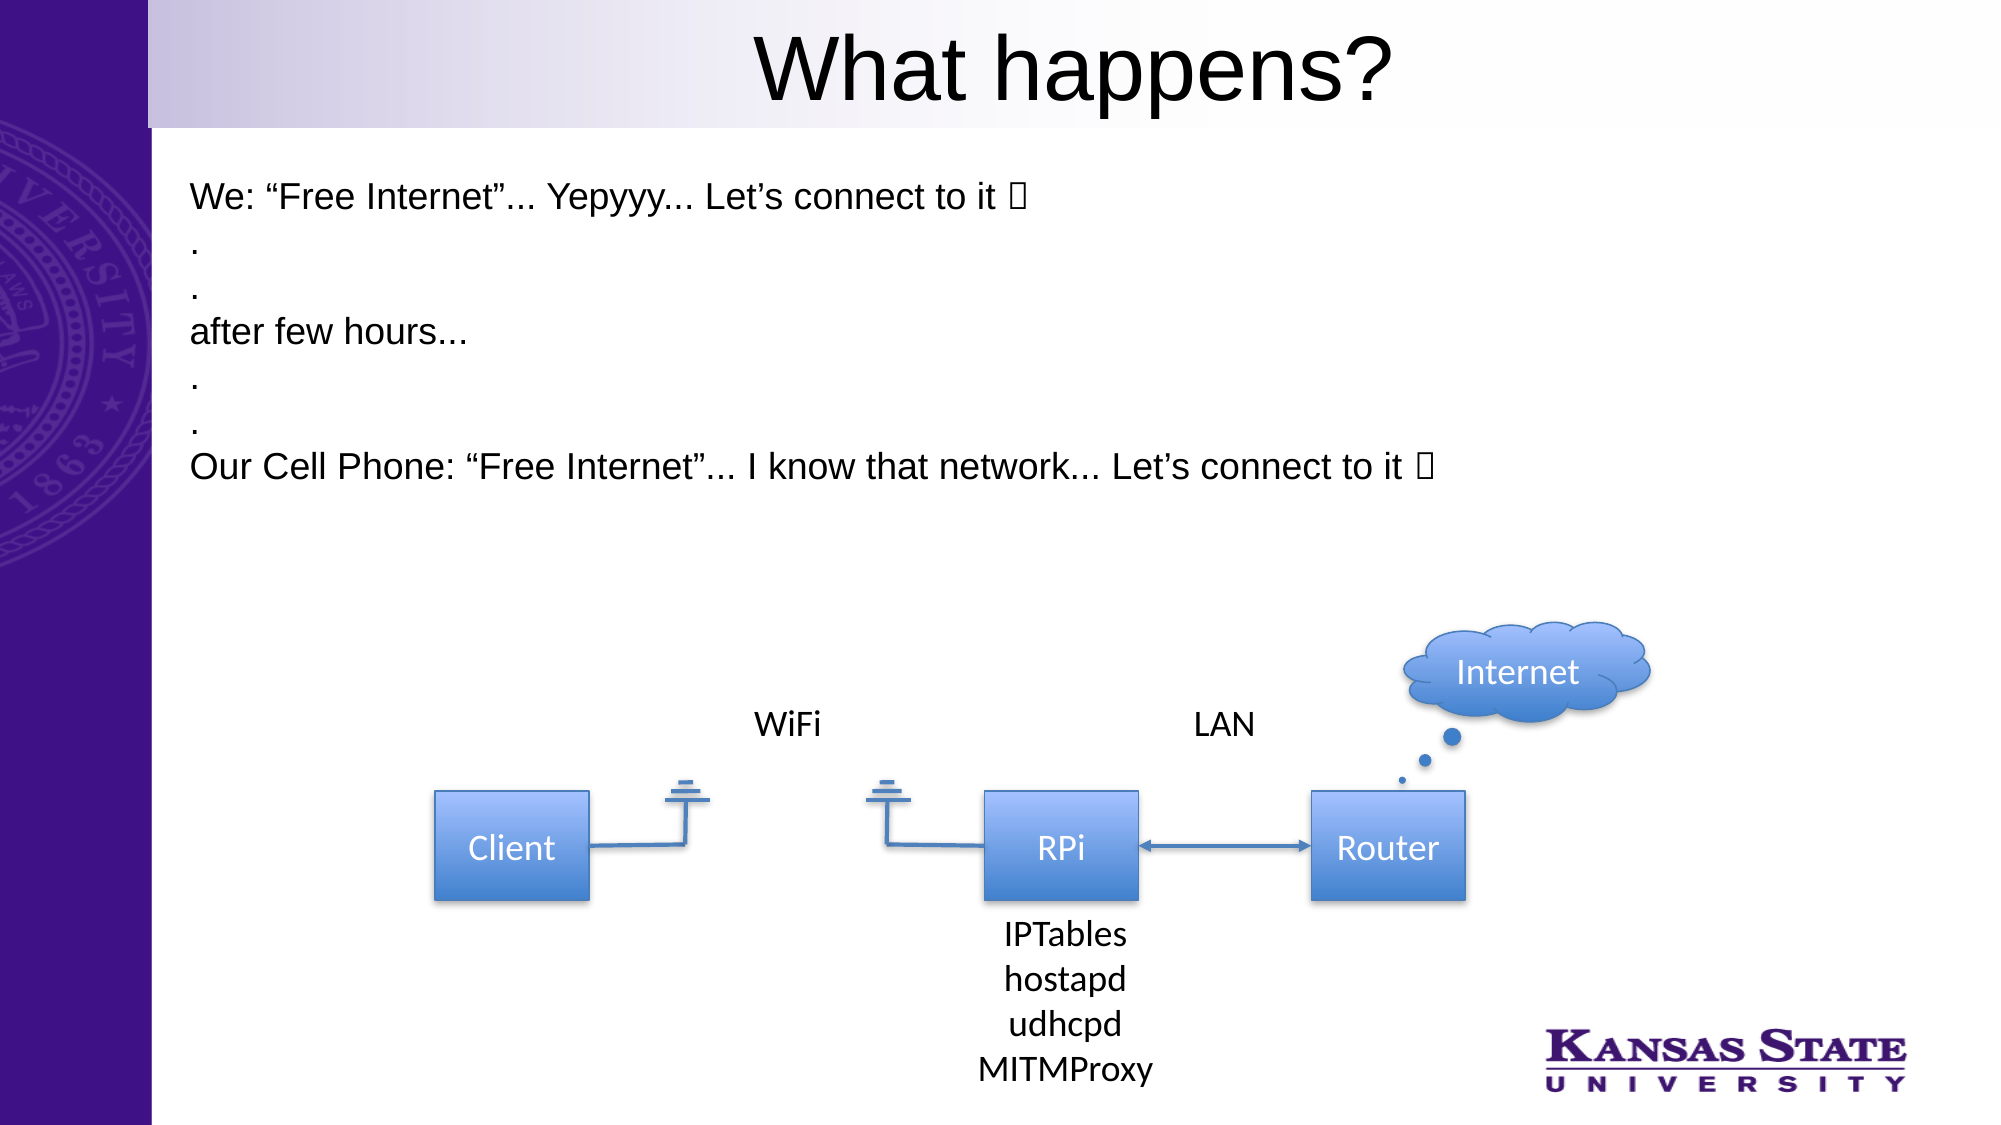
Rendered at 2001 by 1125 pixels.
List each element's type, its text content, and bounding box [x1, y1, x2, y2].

text_box Client [434, 790, 590, 901]
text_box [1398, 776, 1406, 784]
text_box Router [1311, 790, 1466, 901]
title What happens? [148, 0, 2000, 128]
text_box IPTables hostapd udhcpd MITMProxy [952, 901, 1180, 1097]
text_box LAN [1138, 691, 1312, 751]
text_box RPi [984, 790, 1139, 901]
text_box Internet [1418, 754, 1432, 767]
text_box Internet [1403, 621, 1651, 723]
text_box Internet [1443, 727, 1462, 746]
text_box We: “Free Internet”... Yepyyy... Let’s connect to it  . . after few hours... . . Our Cell Phone: “Free Internet”... I know that network... Let’s connect to it  [174, 164, 1975, 495]
text_box WiFi [709, 691, 866, 751]
picture [0, 0, 2000, 1125]
